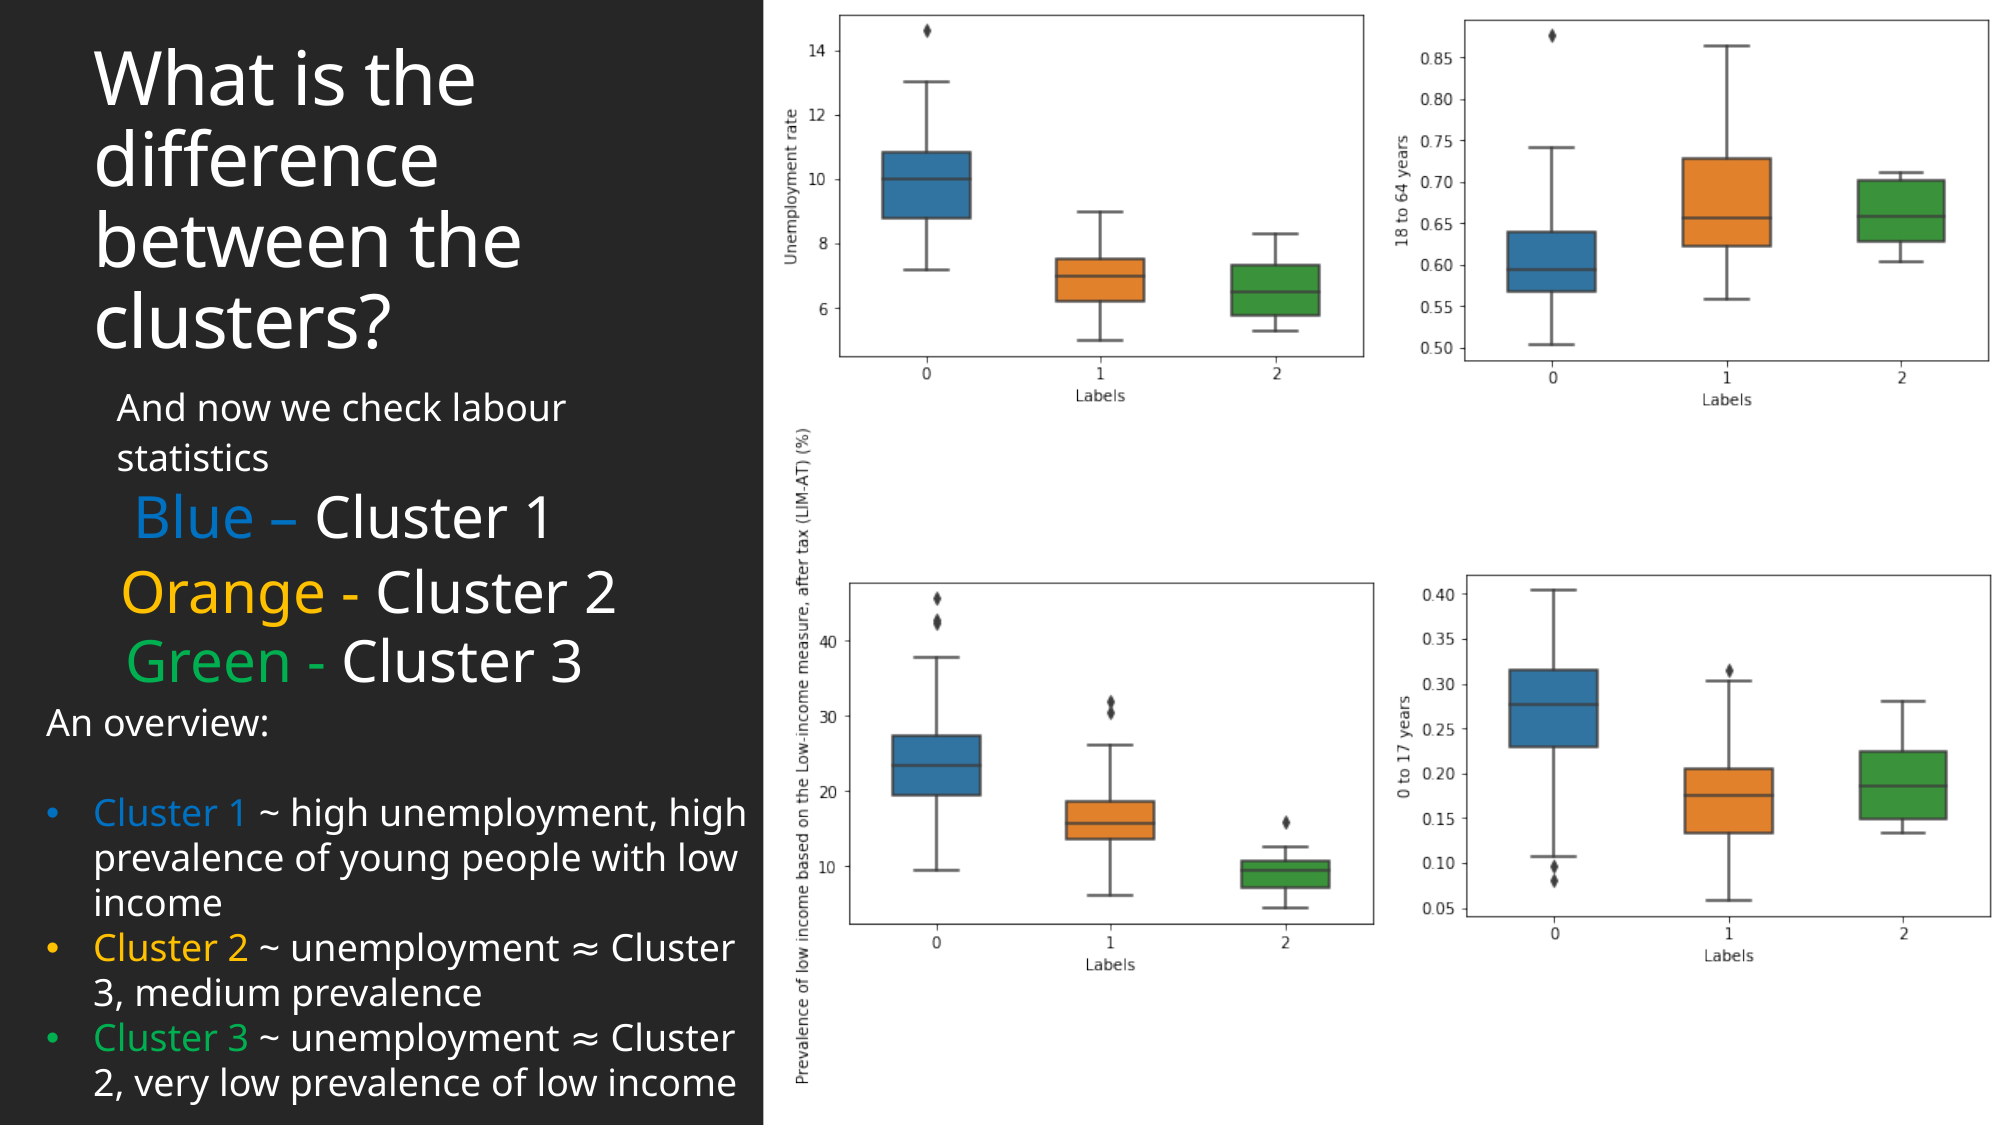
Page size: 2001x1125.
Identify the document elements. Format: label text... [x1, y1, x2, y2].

text_box Green - Cluster 3 [110, 617, 614, 692]
text_box Orange - Cluster 2 [105, 547, 633, 633]
text_box An overview: Cluster 1 ~ high unemployment, high prevalence of young people with low income Cluster 2 ~ unemployment ≈ Cluster 3, medium prevalence Cluster 3 ~ unemployment ≈ Cluster 2, very low prevalence of low income [31, 692, 776, 1112]
title What is the difference between the clusters? [78, 28, 656, 372]
picture [774, 0, 2000, 1093]
list And now we check labour statistics [101, 372, 679, 692]
text_box Blue – Cluster 1 [118, 473, 587, 547]
